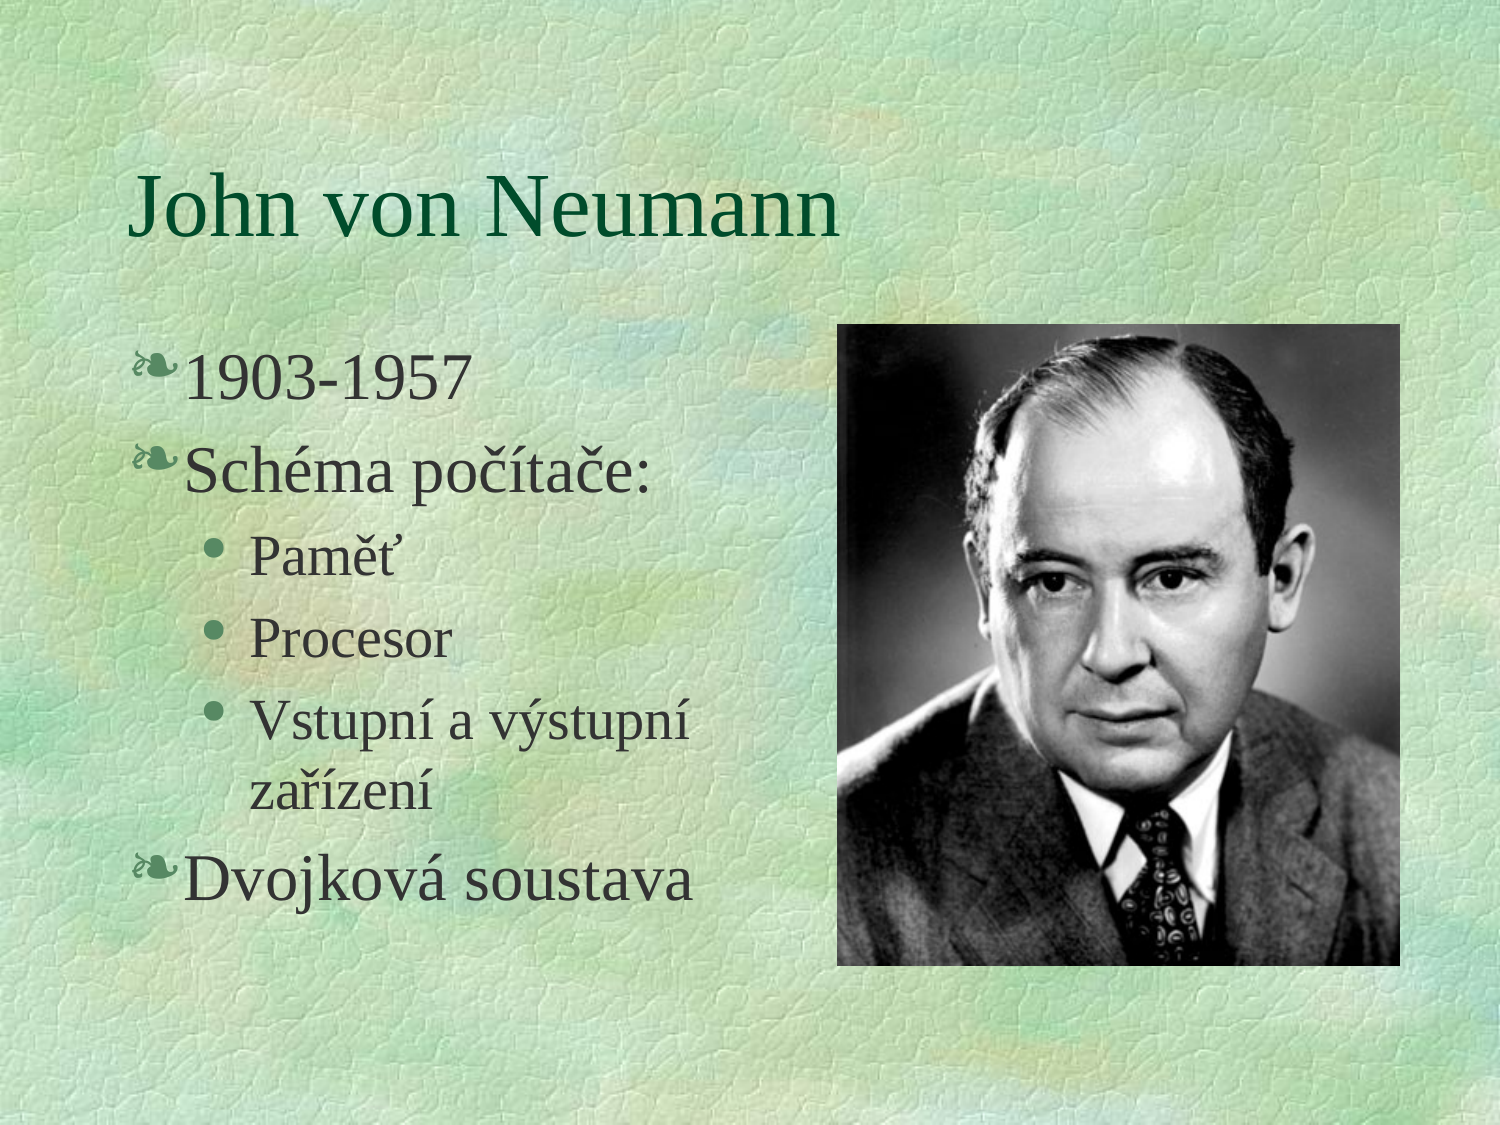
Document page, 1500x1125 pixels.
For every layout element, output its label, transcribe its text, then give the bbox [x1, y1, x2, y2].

picture [0, 0, 1500, 1125]
list 1903-1957 Schéma počítače: Paměť Procesor Vstupní a výstupní zařízení Dvojková soustava [112, 324, 825, 1000]
title John von Neumann [112, 50, 1388, 263]
